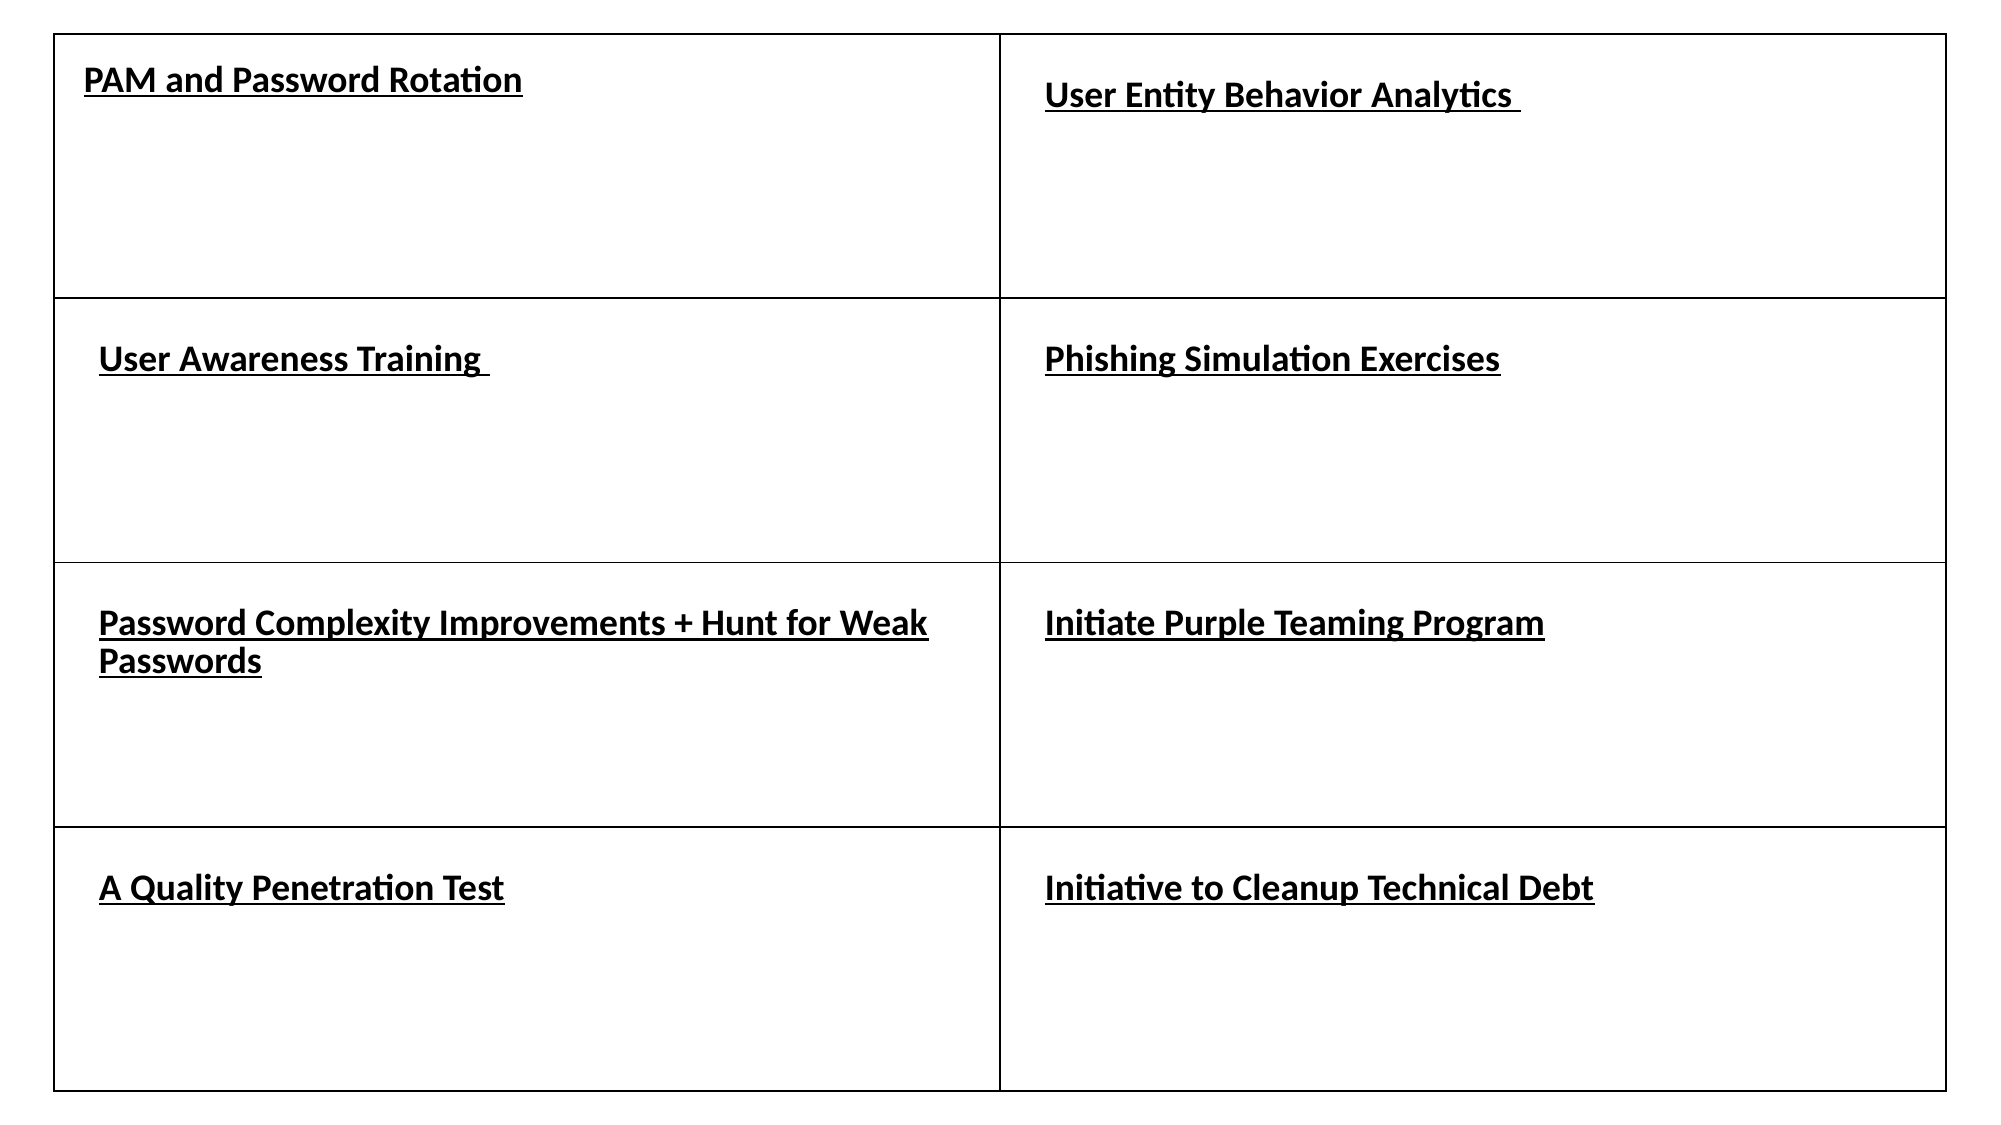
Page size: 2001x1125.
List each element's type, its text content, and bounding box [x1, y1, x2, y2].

table_header PAM and Password Rotation [55, 35, 999, 297]
table_cell Initiative to Cleanup Technical Debt [1001, 828, 1945, 1090]
table_cell User Awareness Training [55, 299, 999, 562]
table_cell Password Complexity Improvements + Hunt for Weak Passwords [55, 563, 999, 826]
table_header User Entity Behavior Analytics [1001, 35, 1945, 297]
table_cell Initiate Purple Teaming Program [1001, 563, 1945, 826]
table_cell Phishing Simulation Exercises [1001, 299, 1945, 562]
table_cell A Quality Penetration Test [55, 828, 999, 1090]
